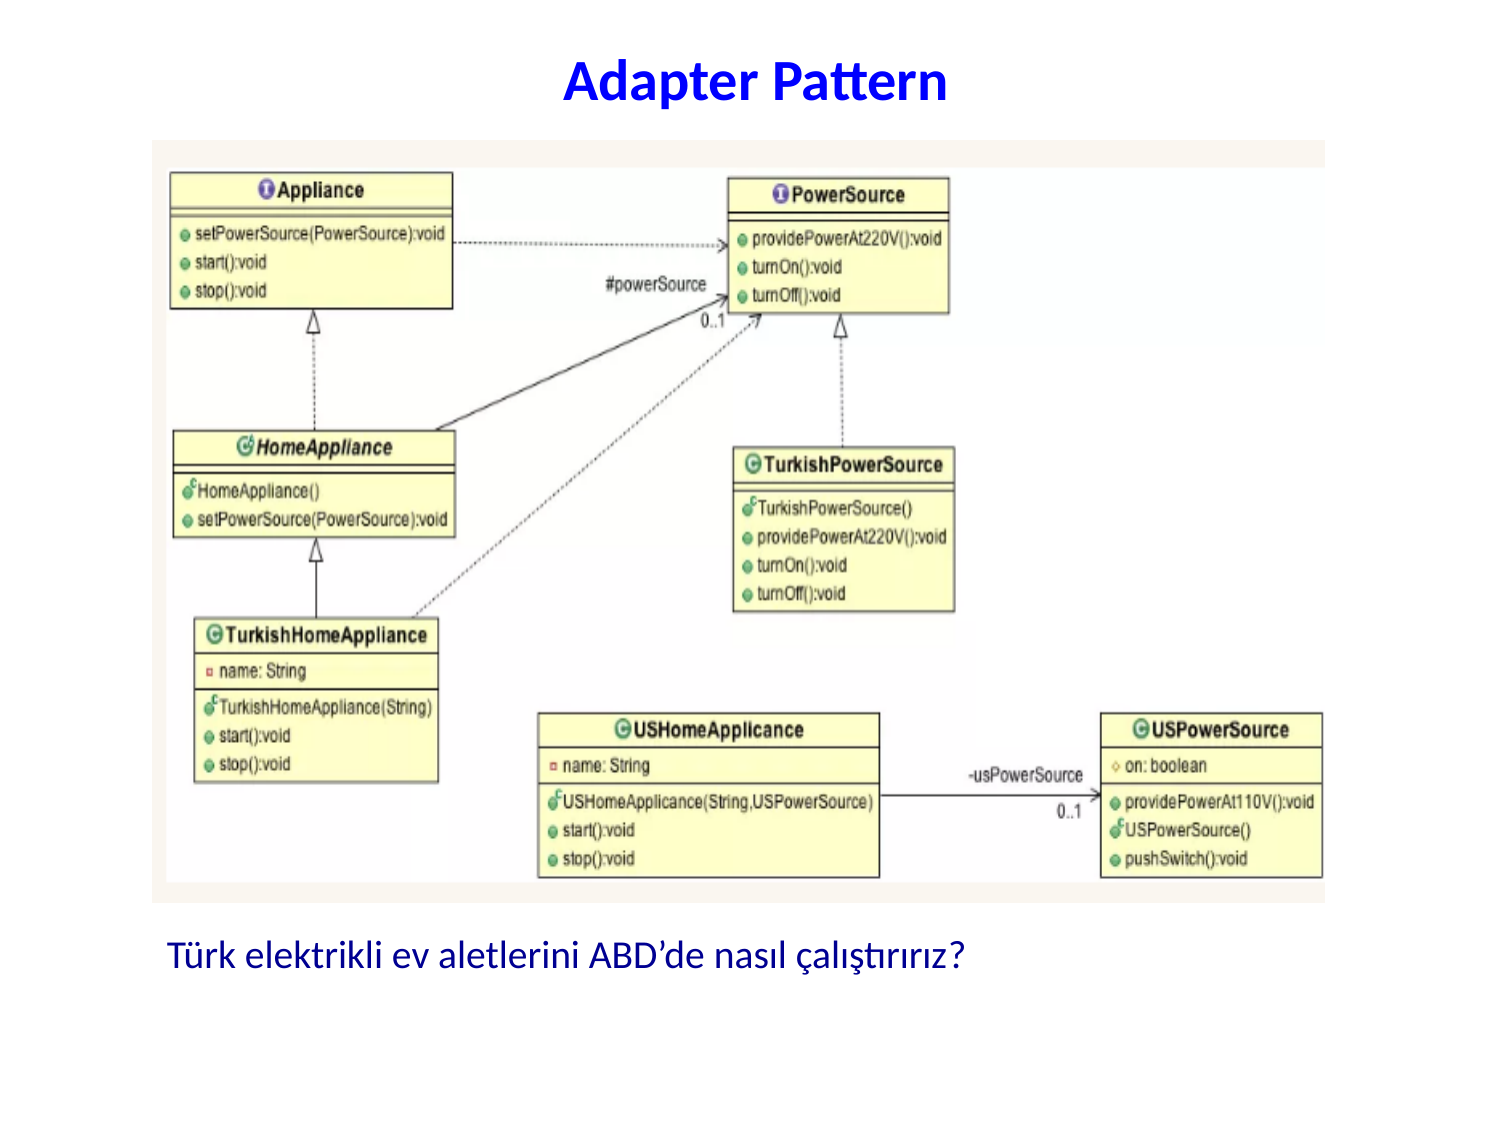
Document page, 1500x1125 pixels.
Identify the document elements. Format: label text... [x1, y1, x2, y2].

text_box Adapter Pattern [46, 35, 1465, 120]
text_box Türk elektrikli ev aletlerini ABD’de nasıl çalıştırırız? [152, 921, 1298, 985]
picture [152, 140, 1325, 903]
